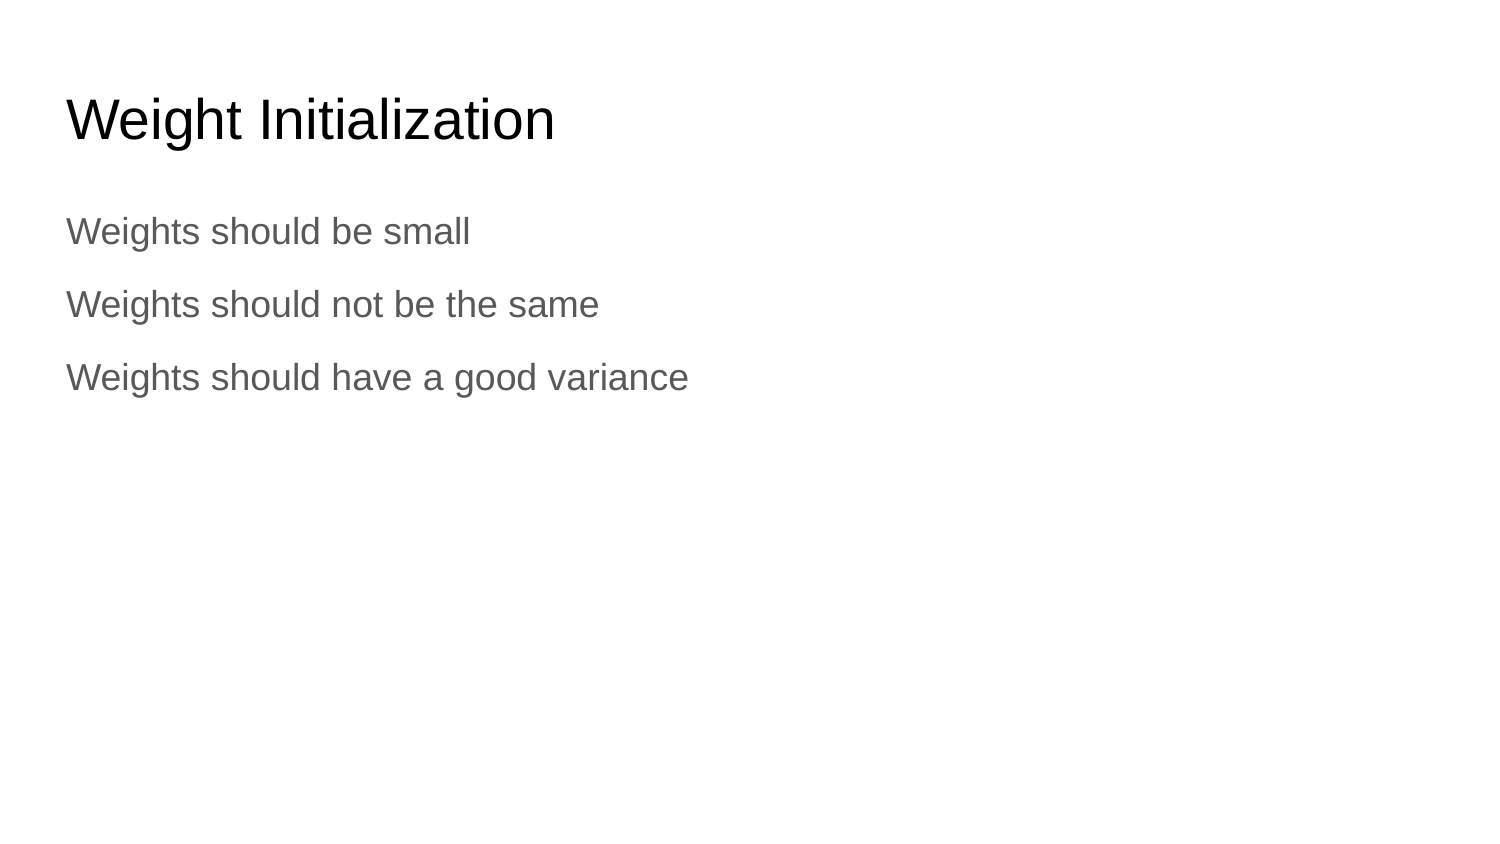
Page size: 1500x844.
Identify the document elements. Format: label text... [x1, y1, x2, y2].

title Weight Initialization [51, 72, 1449, 167]
list Weights should be small Weights should not be the same Weights should have a good variance [51, 189, 1449, 750]
